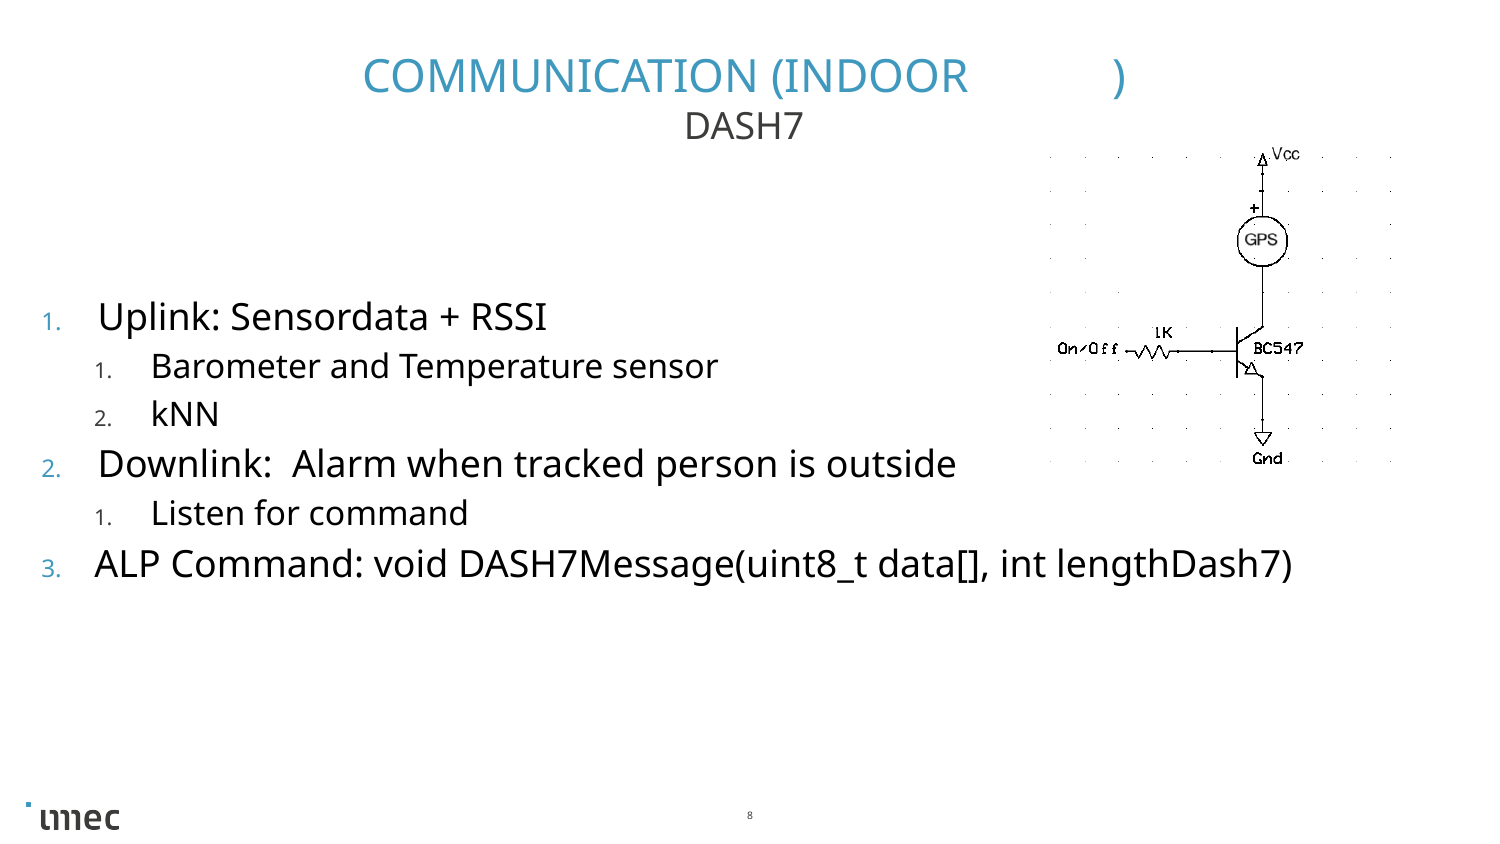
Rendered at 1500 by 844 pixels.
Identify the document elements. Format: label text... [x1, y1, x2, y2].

slide_number 8 [679, 802, 821, 831]
picture [26, 802, 119, 830]
title Communication (INDOOR ) [26, 38, 1463, 94]
list Uplink: Sensordata + RSSI Barometer and Temperature sensor kNN Downlink: Alarm when tracked person is outside Listen for command ALP Command: void DASH7Message(uint8_t data[], int lengthDash7) [26, 175, 1463, 756]
list DASH7 [26, 94, 1463, 156]
picture [1039, 129, 1403, 473]
